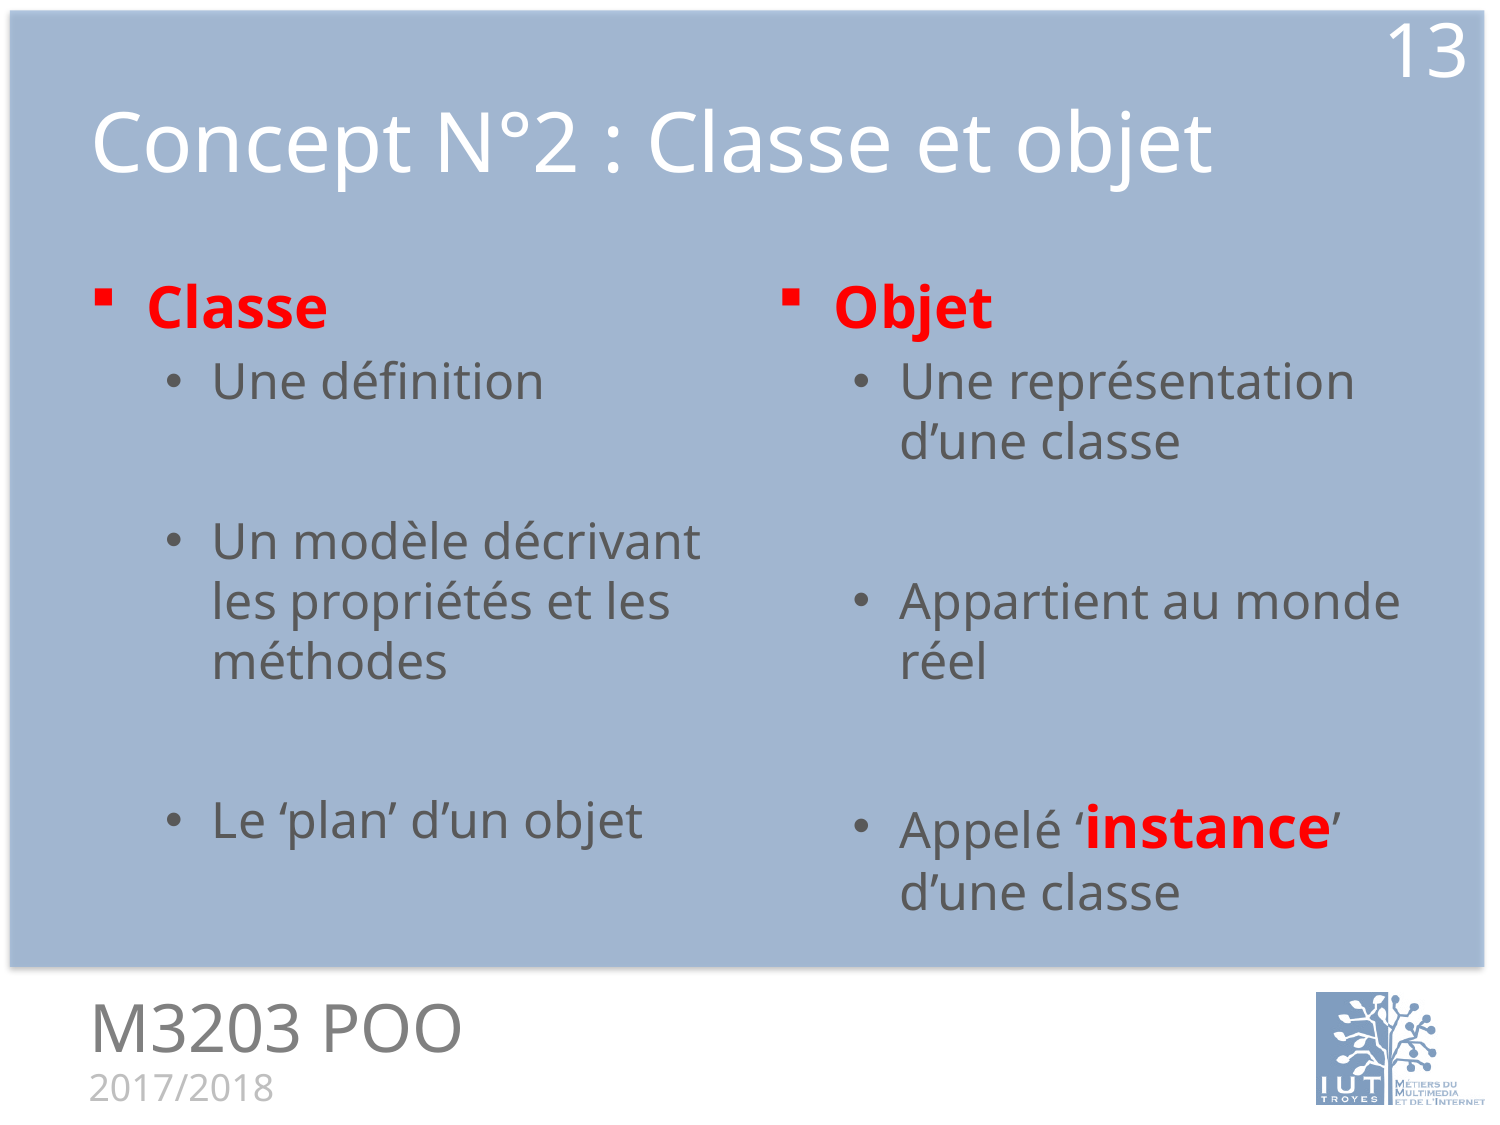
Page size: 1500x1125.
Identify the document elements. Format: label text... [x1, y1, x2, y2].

list Classe Une définition Un modèle décrivant les propriétés et les méthodes Le ‘plan’ d’un objet [75, 262, 738, 1005]
title Concept N°2 : Classe et objet [75, 45, 1425, 233]
slide_number 13 [1293, 10, 1485, 97]
list Objet Une représentation d’une classe Appartient au monde réel Appelé ‘instance’ d’une classe [762, 262, 1425, 1005]
